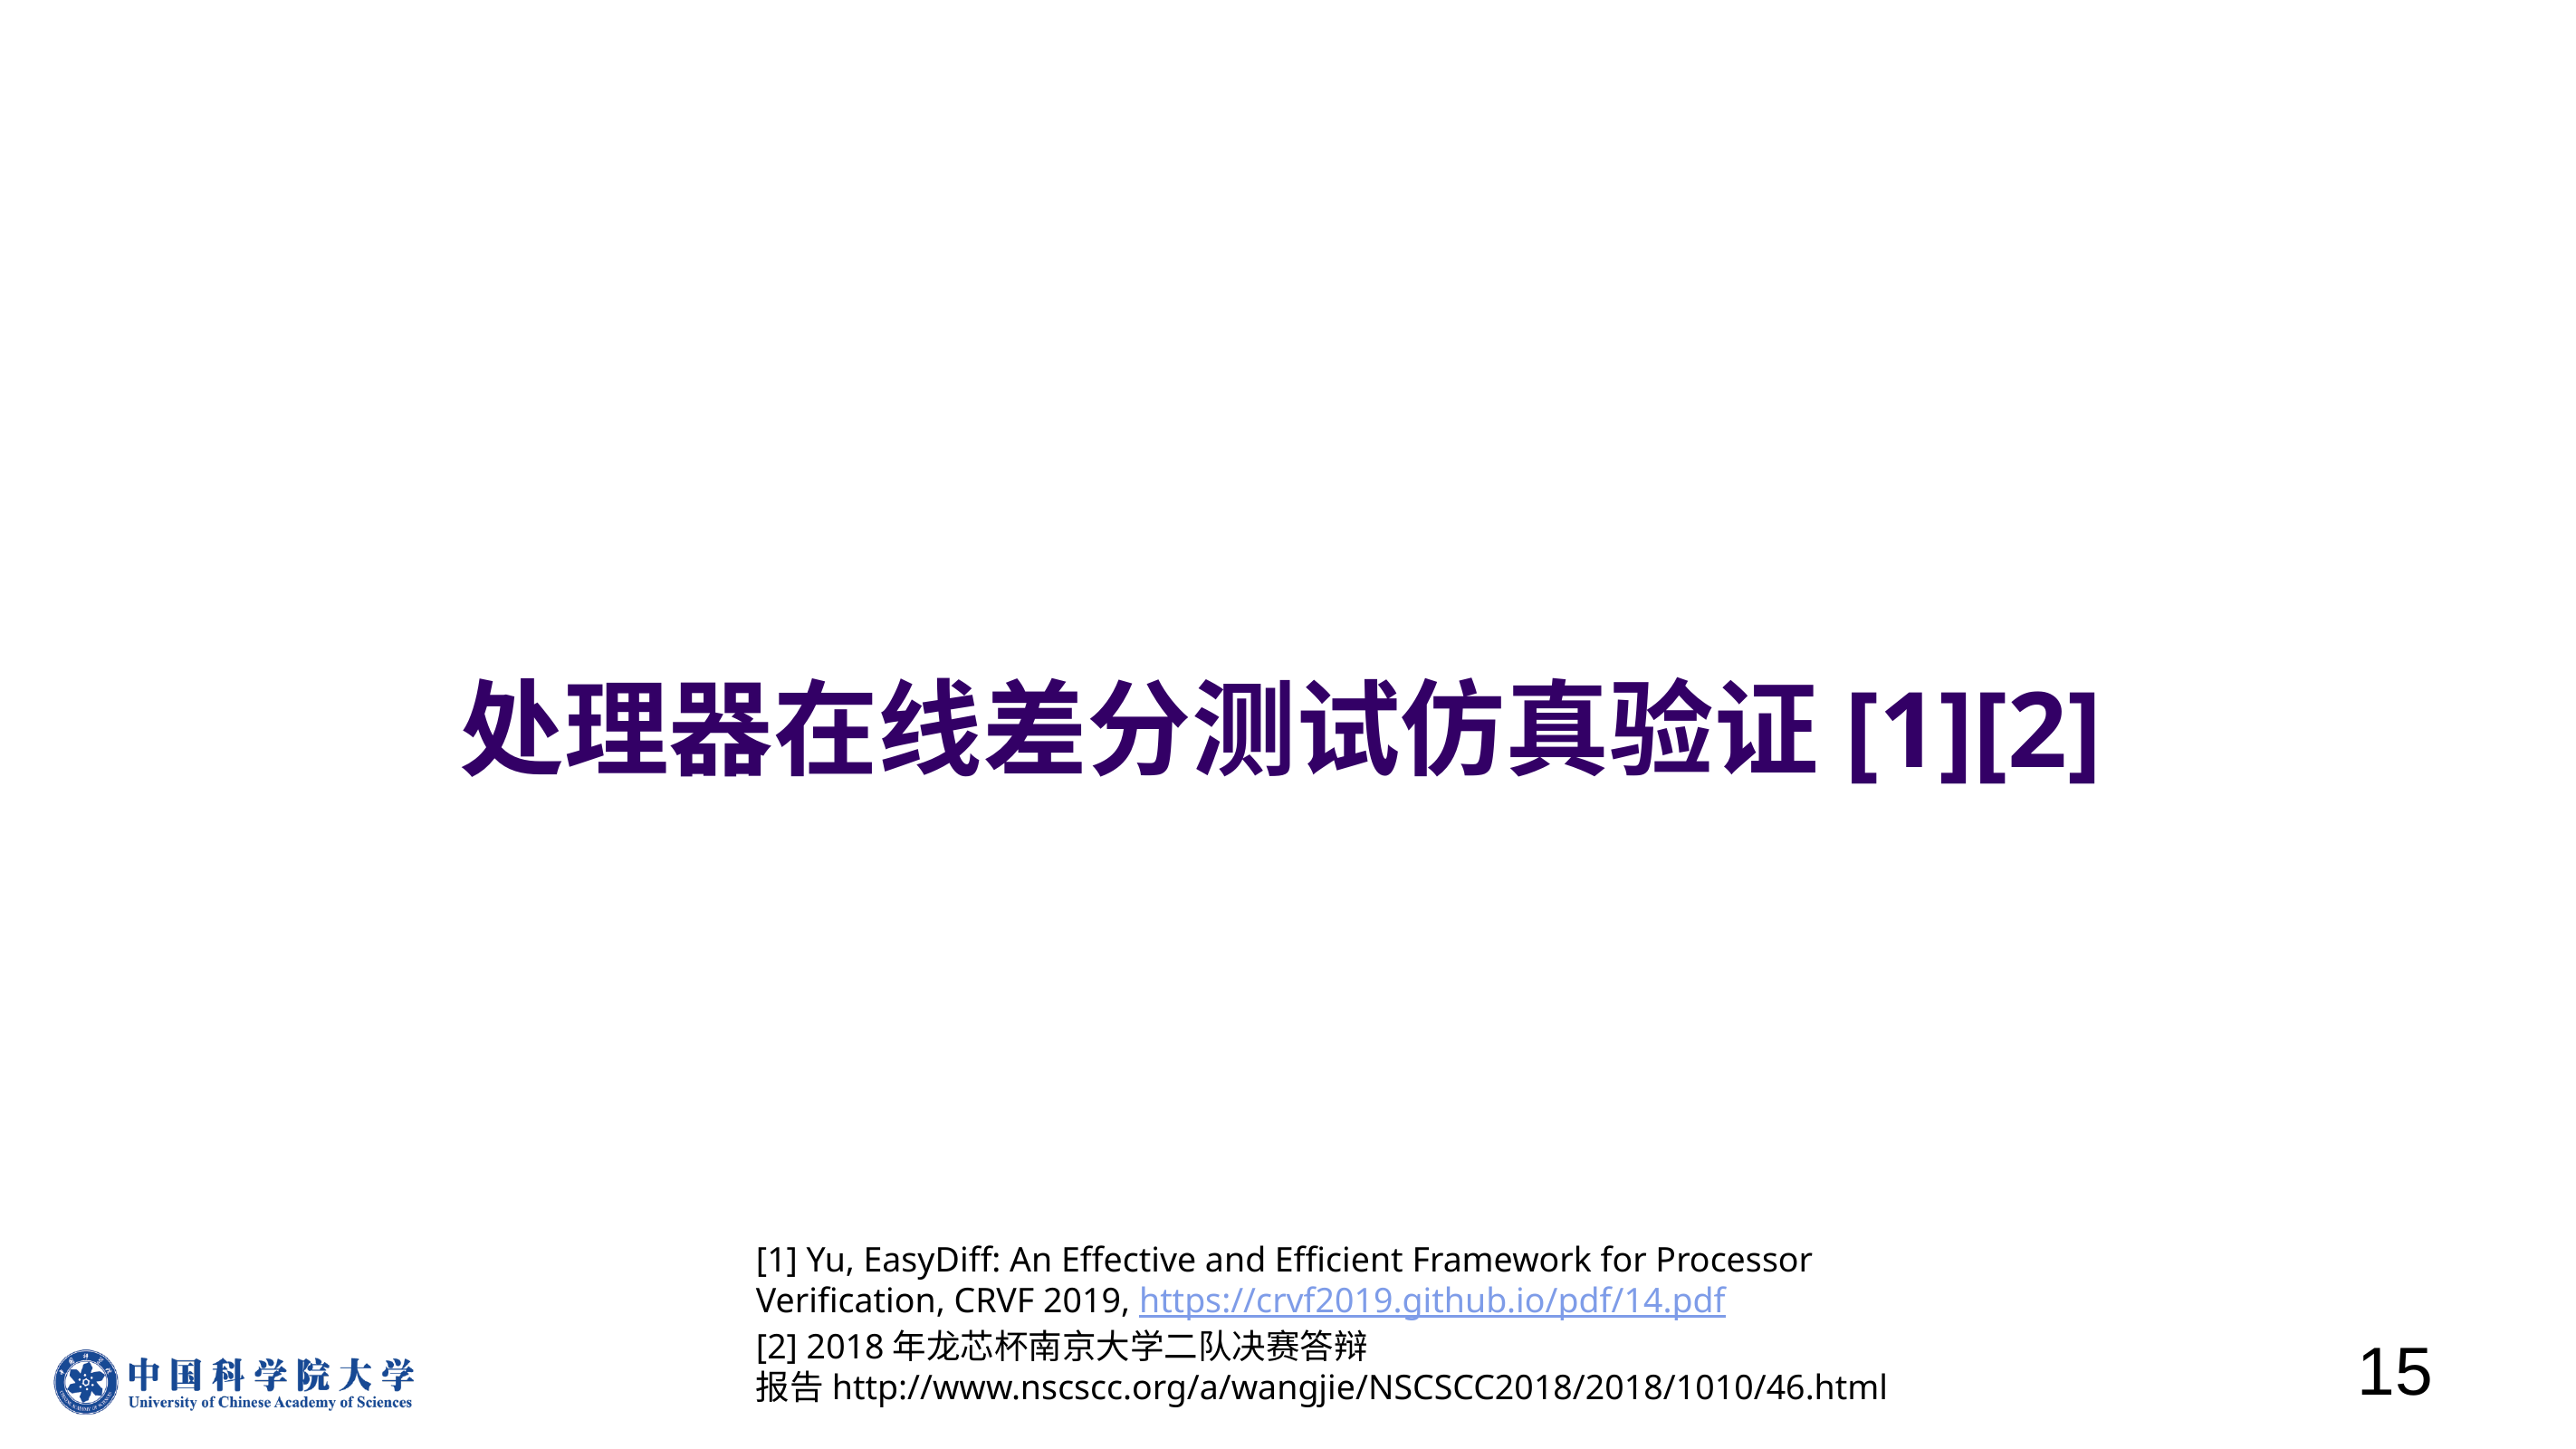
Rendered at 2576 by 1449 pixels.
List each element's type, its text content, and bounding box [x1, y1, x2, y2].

picture [53, 1349, 414, 1415]
title 处理器在线差分测试仿真验证[1][2] [123, 599, 2439, 796]
text_box [1] Yu, EasyDiff: An Effective and Efficient Framework for Processor Verification, CRVF 2019, https://crvf2019.github.io/pdf/14.pdf [2] 2018年龙芯杯南京大学二队决赛答辩 报告http://www.nscscc.org/a/wangjie/NSCSCC2018/2018/1010/46.html [742, 1231, 1968, 1414]
slide_number 15 [1845, 1319, 2447, 1417]
